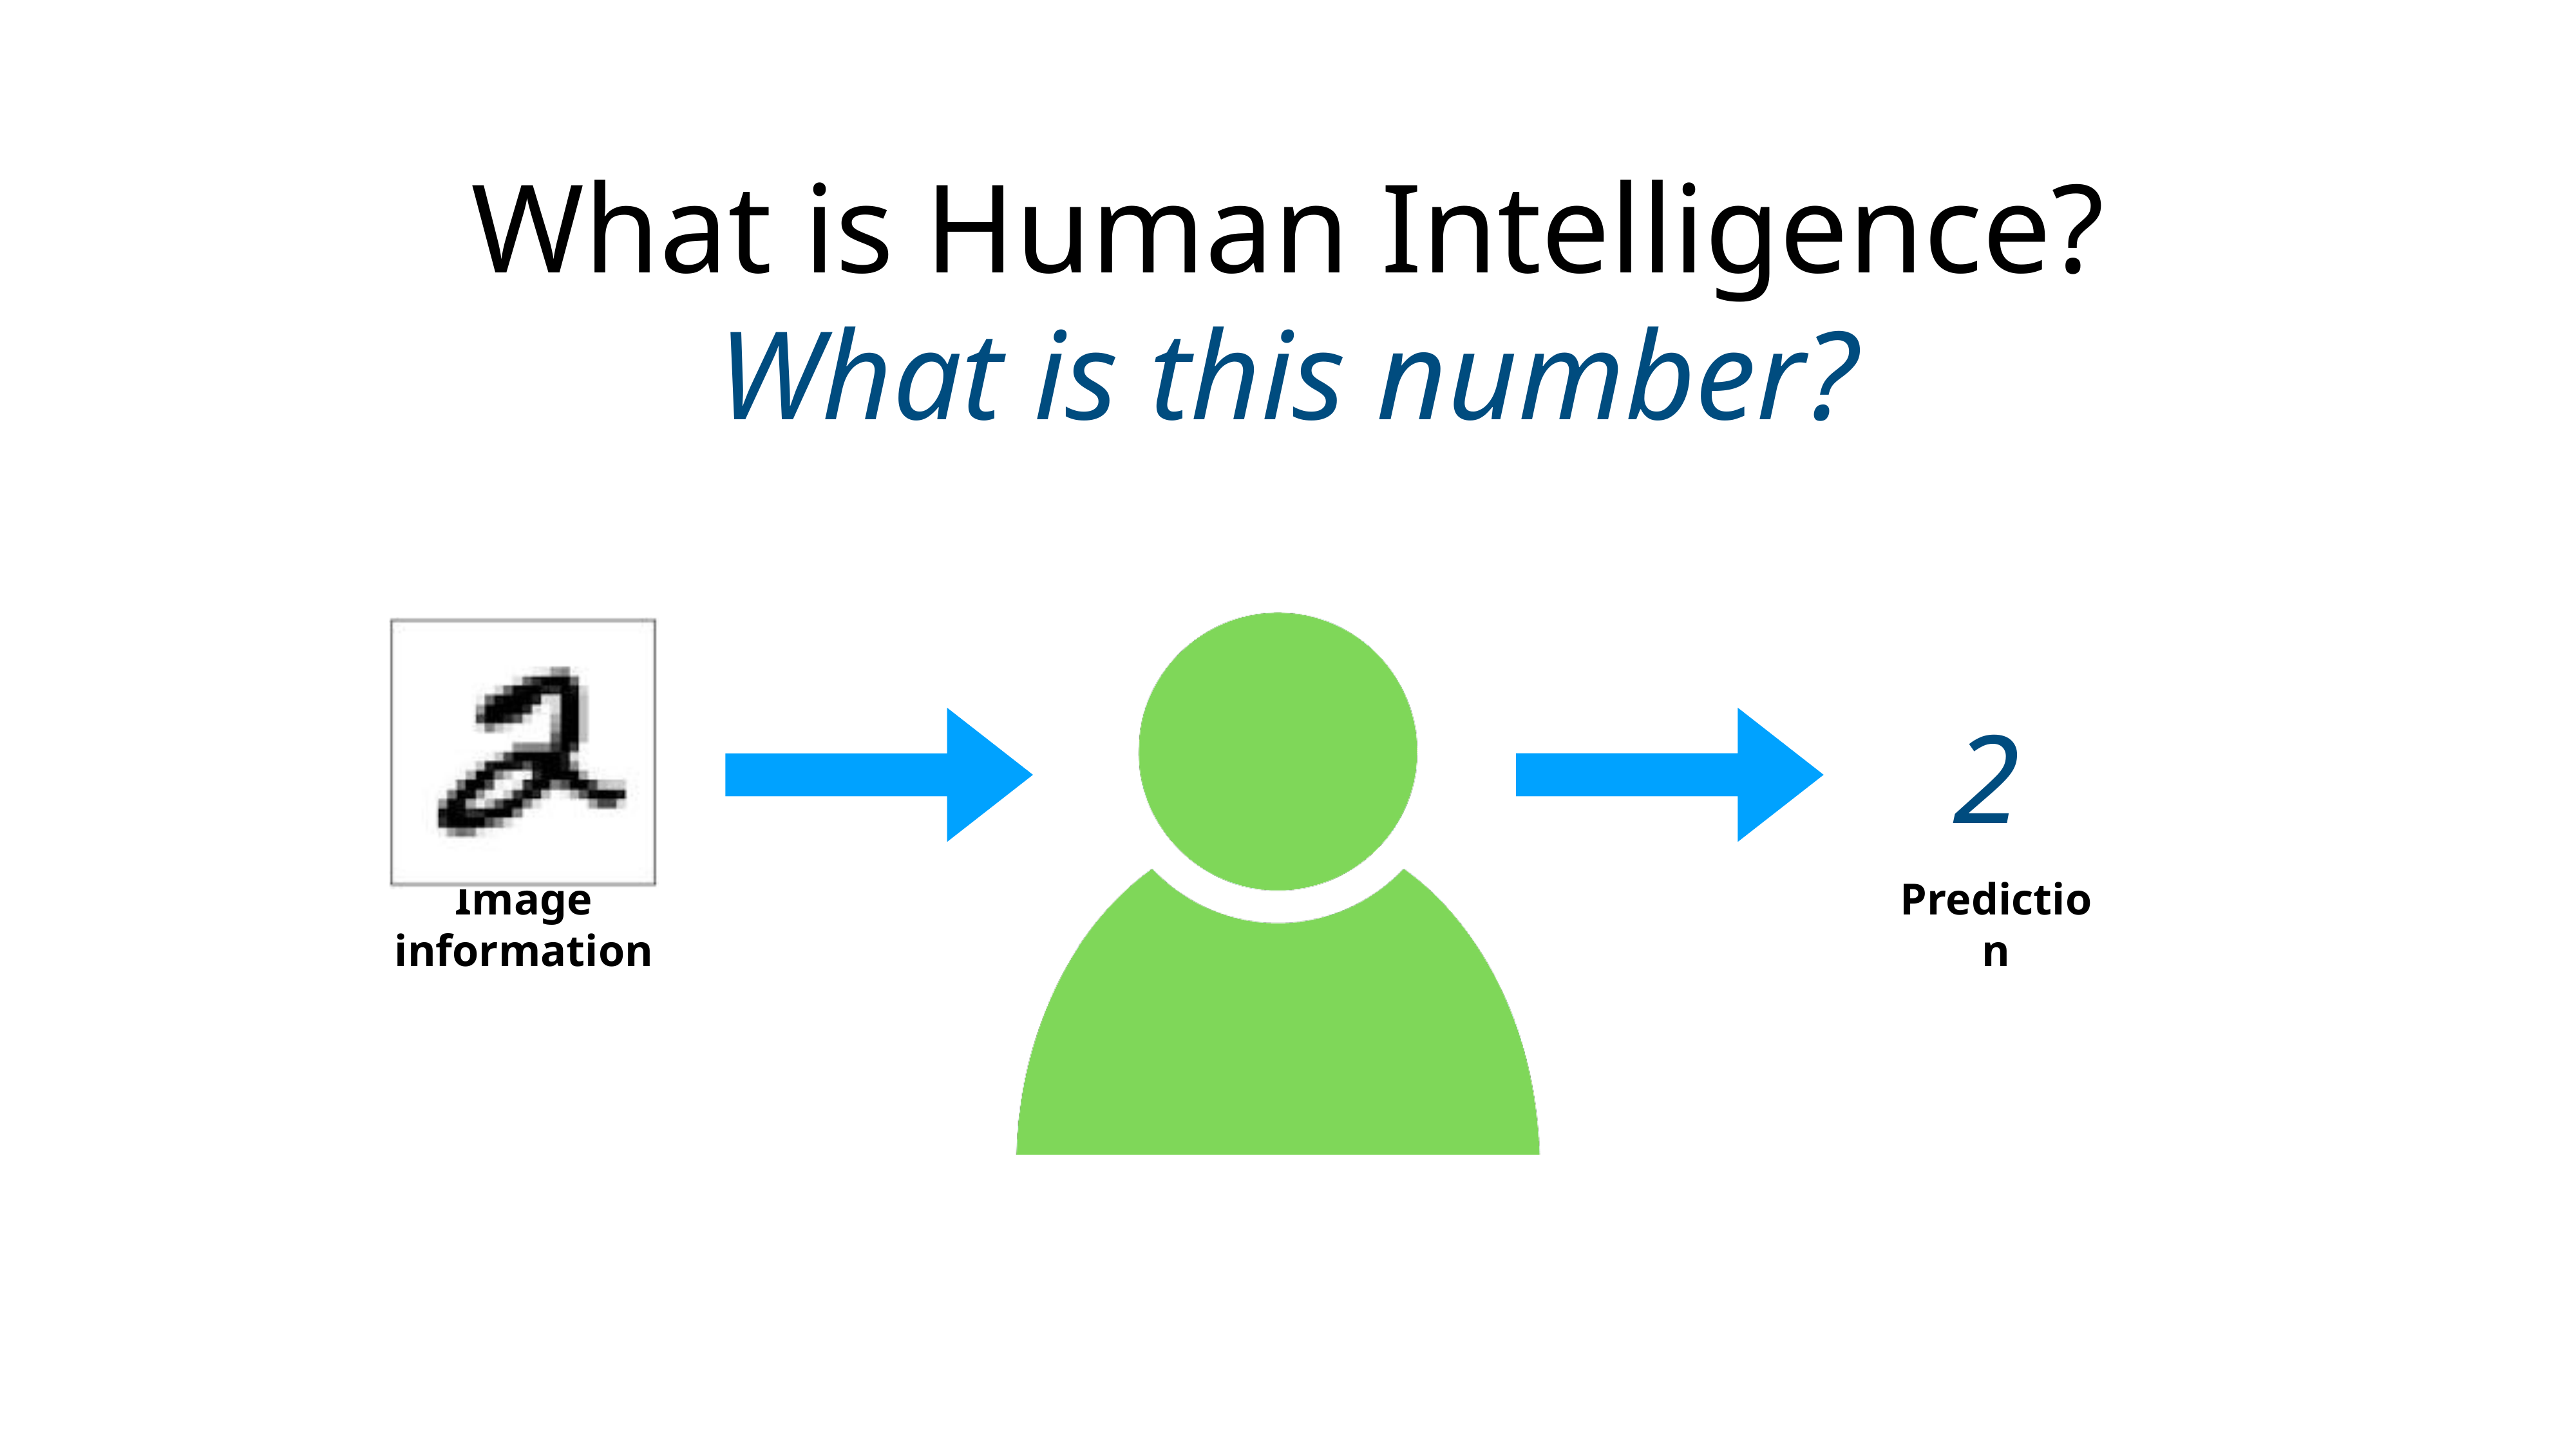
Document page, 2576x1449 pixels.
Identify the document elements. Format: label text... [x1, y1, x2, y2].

title What is Human Intelligence? What is this number? [121, 161, 2455, 433]
picture [918, 522, 1658, 1155]
text_box Image information [328, 890, 719, 956]
text_box [725, 753, 914, 797]
picture [389, 617, 659, 889]
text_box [1515, 697, 2109, 957]
